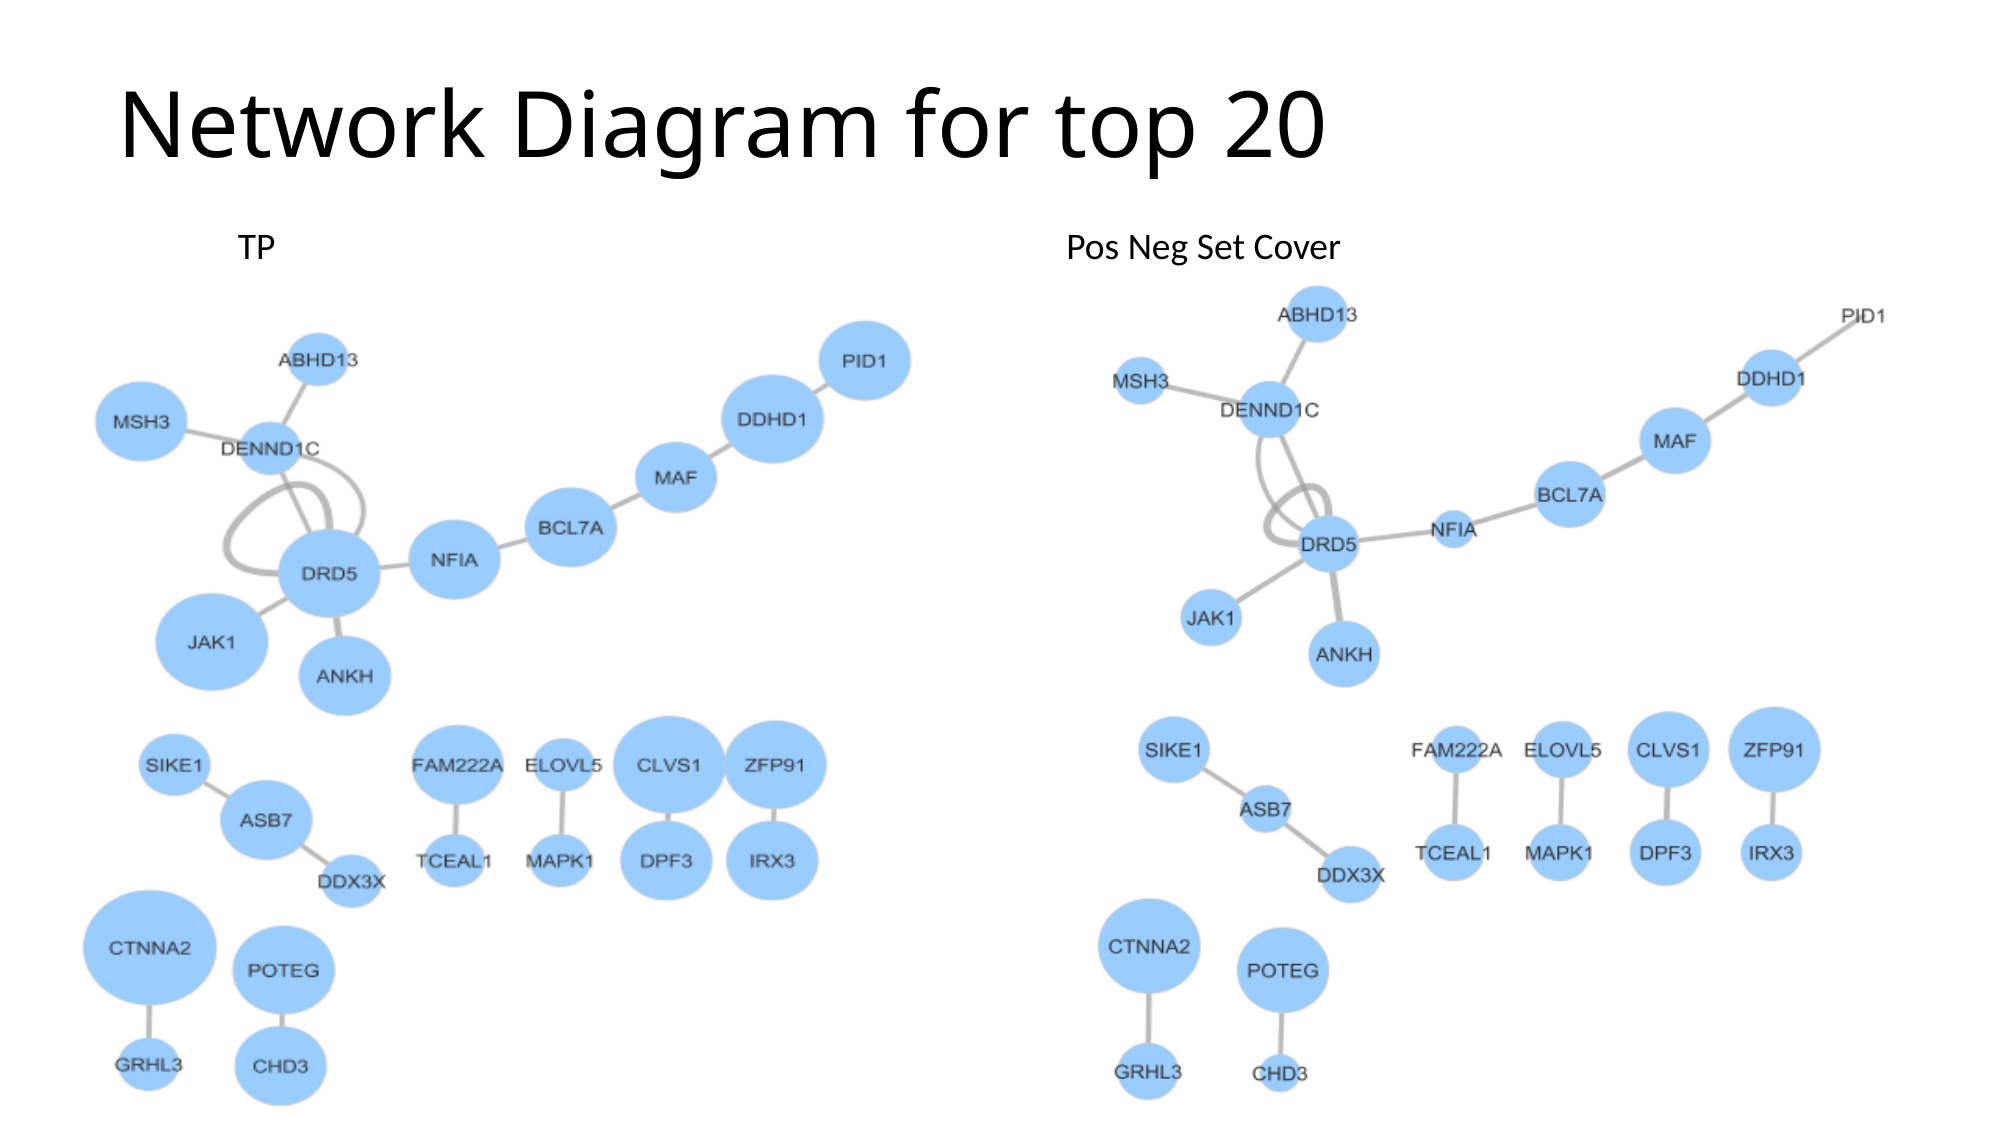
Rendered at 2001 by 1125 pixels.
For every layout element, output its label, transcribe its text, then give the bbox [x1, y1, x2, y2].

table_header TP [223, 224, 1051, 285]
title Network Diagram for top 20 [102, 18, 1828, 237]
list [0, 299, 1007, 1125]
table_header Pos Neg Set Cover [1051, 224, 1880, 284]
picture [962, 284, 2000, 1121]
